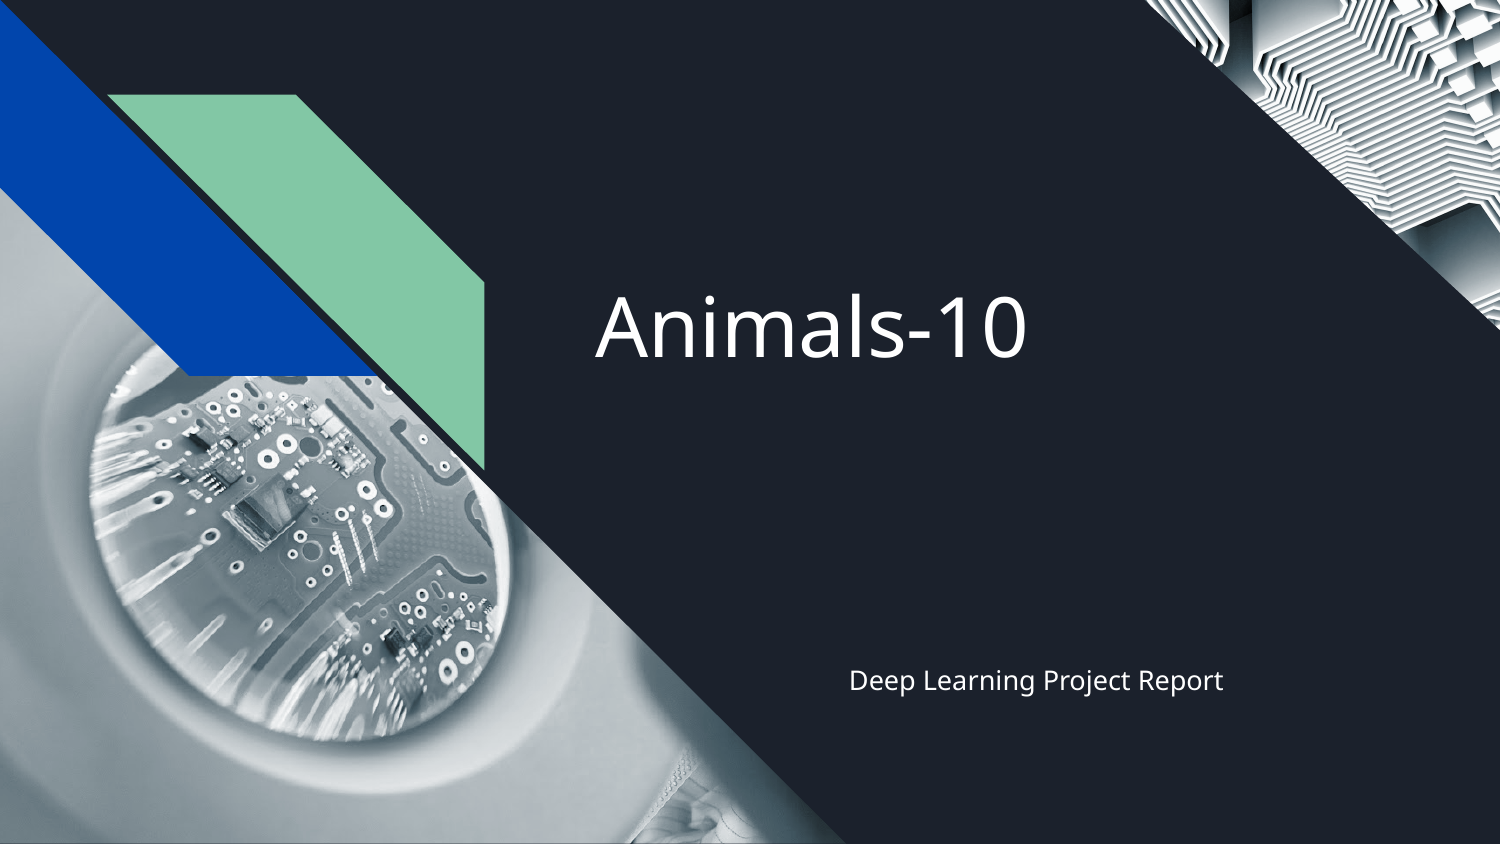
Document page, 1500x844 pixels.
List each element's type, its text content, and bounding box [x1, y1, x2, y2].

picture [0, 189, 847, 844]
subtitle Deep Learning Project Report [833, 643, 1404, 727]
title Animals-10 [580, 258, 1404, 518]
picture [1144, 0, 1500, 331]
